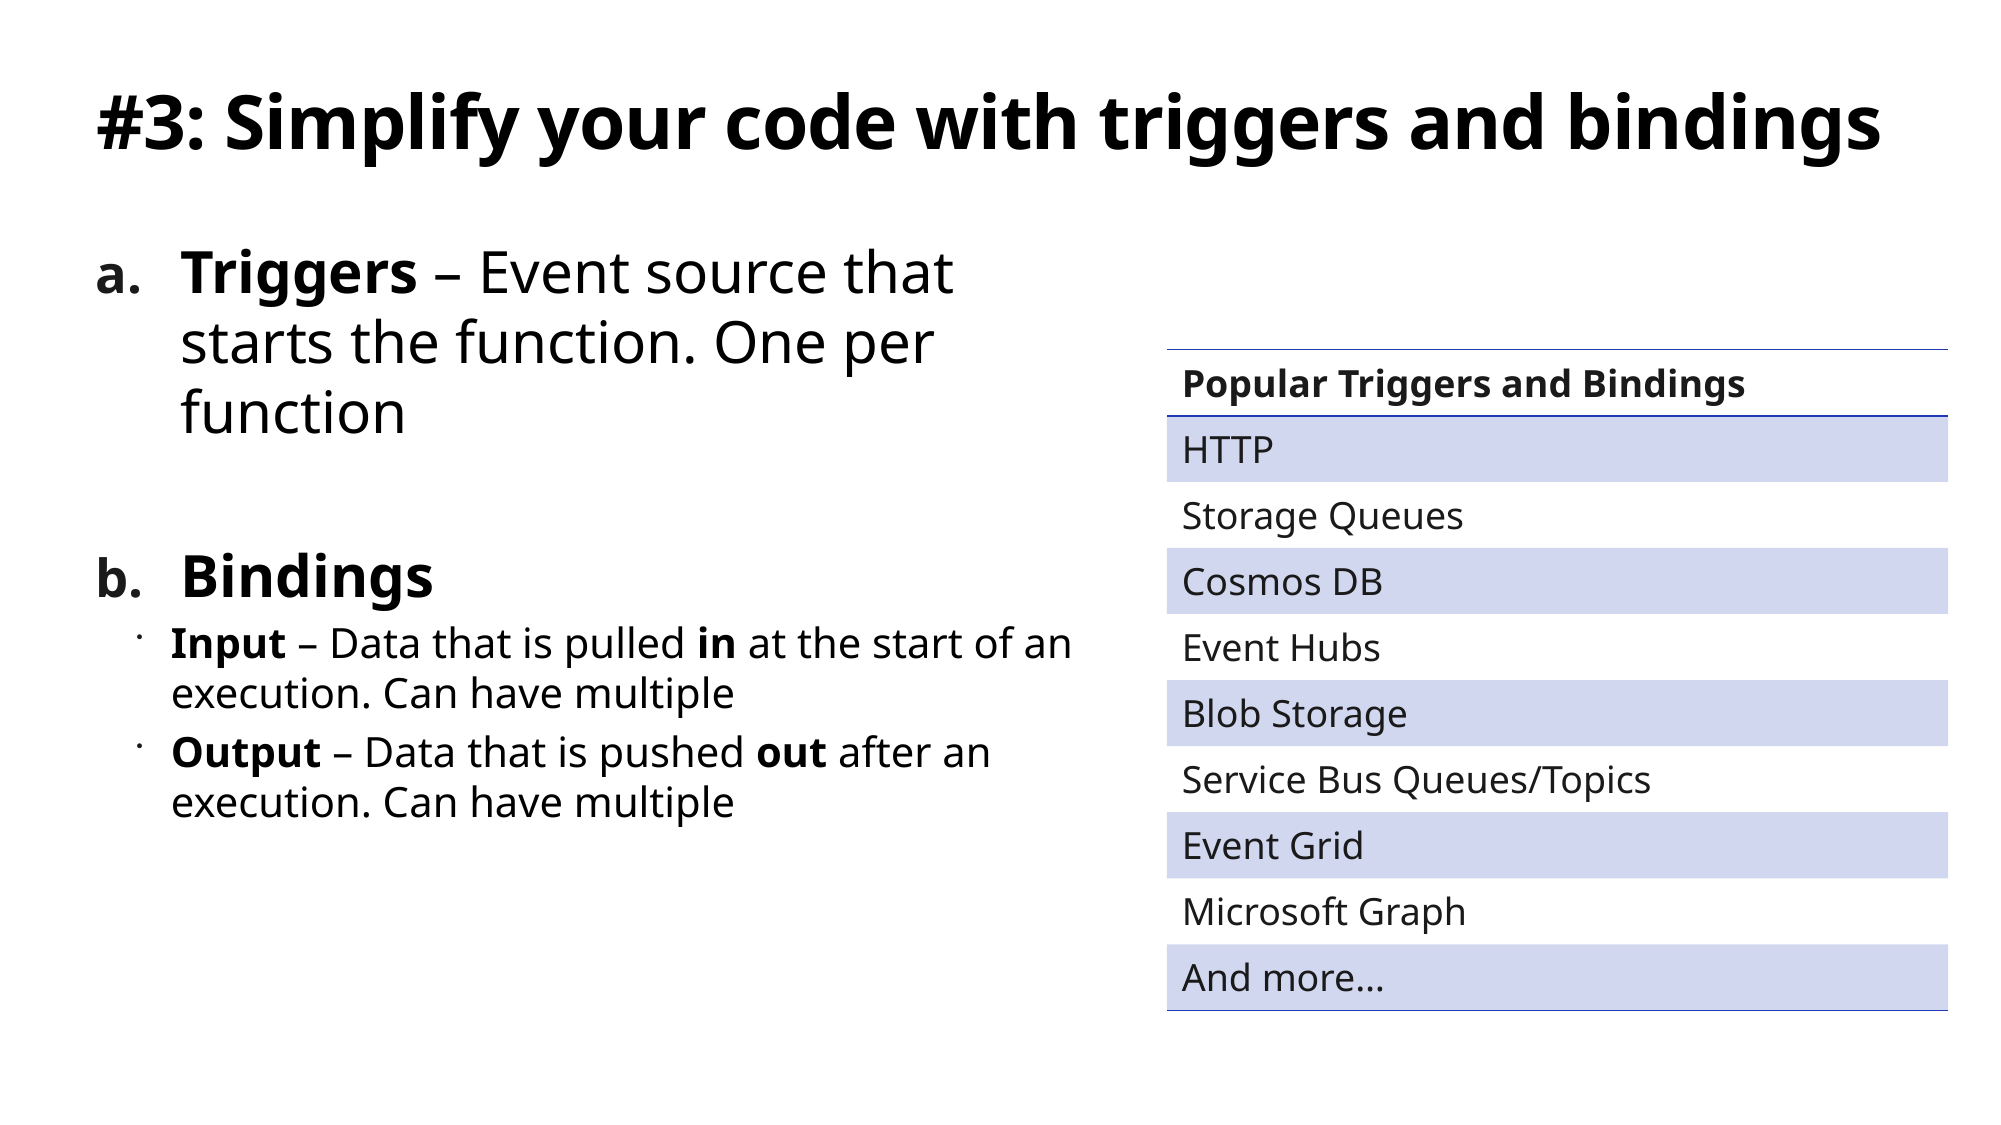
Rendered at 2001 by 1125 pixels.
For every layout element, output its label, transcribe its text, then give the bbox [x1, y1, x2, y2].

table_cell Microsoft Graph [1167, 878, 1948, 944]
table_cell And more… [1167, 944, 1948, 1010]
table_cell Event Grid [1167, 812, 1948, 878]
table_cell Storage Queues [1167, 482, 1948, 548]
table_cell Event Hubs [1167, 614, 1948, 680]
table_cell HTTP [1167, 417, 1948, 482]
table_cell Cosmos DB [1167, 548, 1948, 614]
list Triggers – Event source that starts the function. One per function Bindings Input – Data that is pulled in at the start of an execution. Can have multiple Output – Data that is pushed out after an execution. Can have multiple [95, 235, 1104, 989]
title #3: Simplify your code with triggers and bindings [96, 75, 1904, 166]
table_header Popular Triggers and Bindings [1167, 350, 1948, 415]
table_cell Service Bus Queues/Topics [1167, 746, 1948, 812]
table_cell Blob Storage [1167, 680, 1948, 746]
